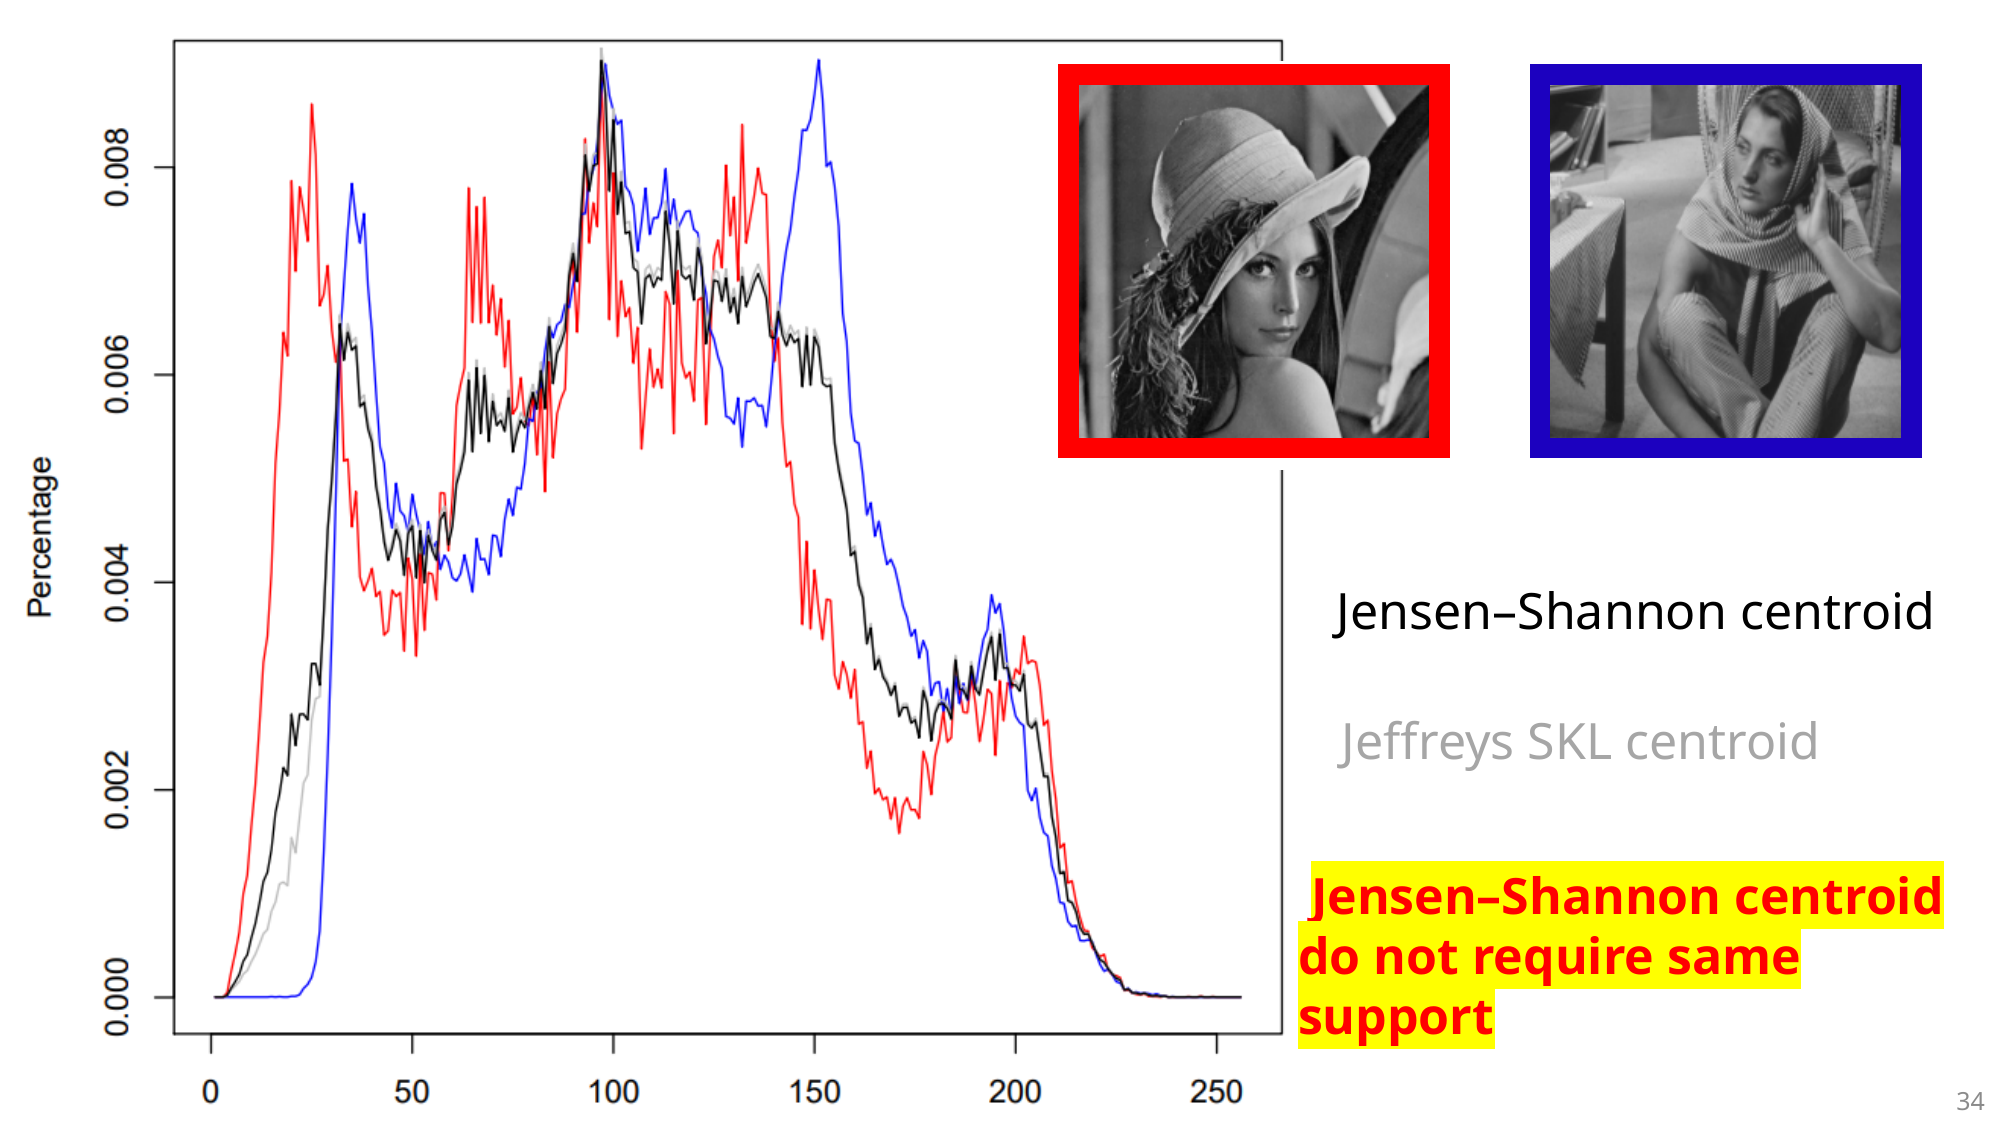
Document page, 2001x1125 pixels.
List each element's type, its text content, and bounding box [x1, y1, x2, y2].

text_box Jensen–Shannon centroid [1309, 571, 2000, 647]
picture [0, 25, 1939, 1118]
text_box Jeffreys SKL centroid [1327, 702, 2000, 778]
text_box Jensen–Shannon centroid do not require same support [1309, 857, 2000, 1053]
slide_number 34 [1848, 1072, 2000, 1125]
